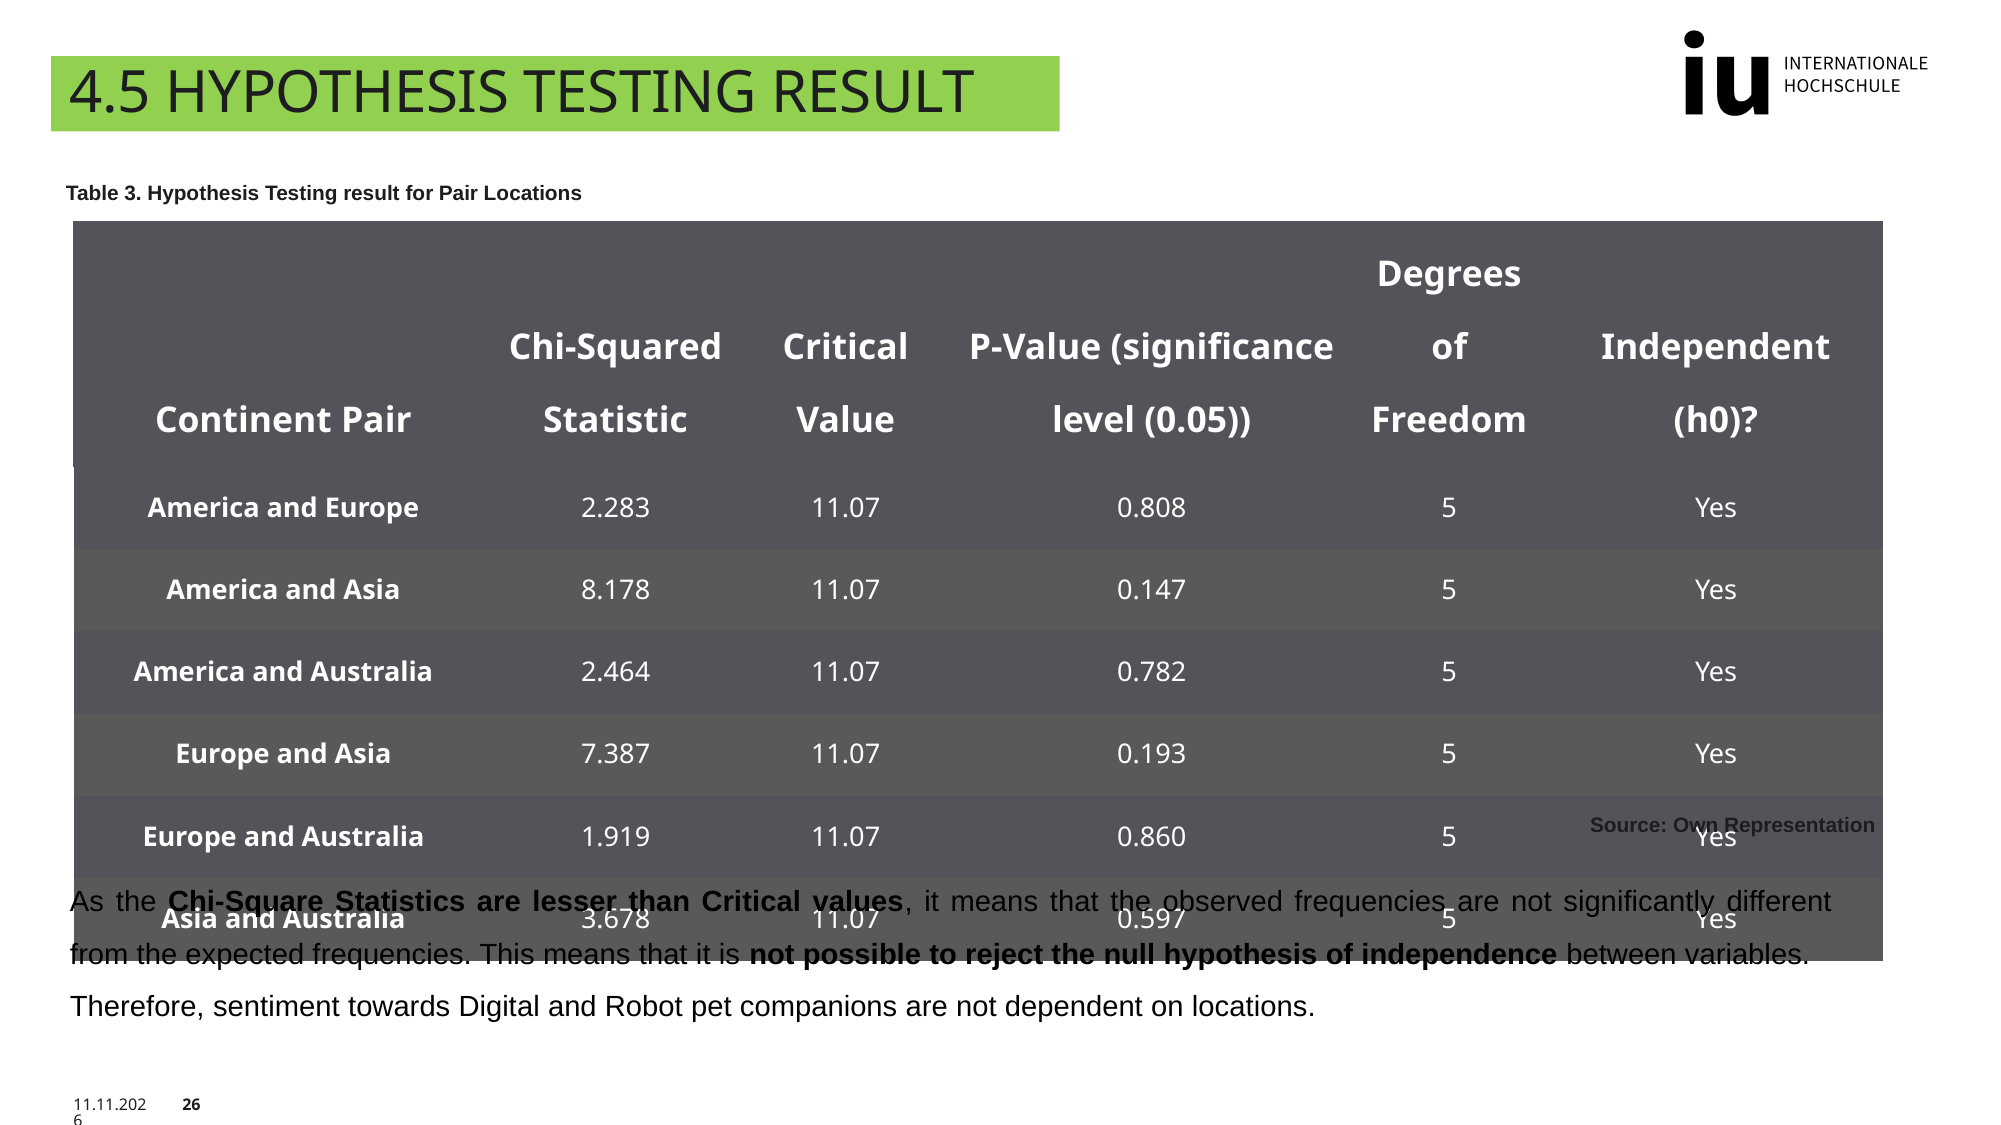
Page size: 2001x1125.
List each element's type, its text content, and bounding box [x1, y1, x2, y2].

table_cell 11.07 [738, 714, 954, 796]
table_cell 2.464 [494, 631, 738, 714]
table_cell 5 [1350, 631, 1549, 714]
table_cell 5 [1350, 796, 1549, 857]
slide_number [73, 1093, 151, 1116]
table_cell America and Australia [74, 631, 494, 714]
table_header P-Value (significance level (0.05)) [954, 221, 1350, 467]
table_cell 11.07 [738, 467, 954, 549]
table_header Independent (h0)? [1549, 221, 1883, 467]
table_cell Europe and Australia [74, 796, 494, 857]
text_box Source: Own Representation [1575, 804, 1946, 844]
table_cell 0.782 [954, 631, 1350, 714]
text_box Table 3. Hypothesis Testing result for Pair Locations [51, 171, 654, 212]
table_cell 11.07 [738, 796, 954, 857]
table_header Chi-Squared Statistic [494, 221, 738, 467]
table_header Degrees of Freedom [1350, 221, 1549, 467]
table_cell 5 [1350, 467, 1549, 549]
text_box As the Chi-Square Statistics are lesser than Critical values, it means that the observed frequencies are not significantly different from the expected frequencies. This means that it is not possible to reject the null hypothesis of independence between variables. Therefore, sentiment towards Digital and Robot pet companions are not dependent on locations. [19, 857, 1884, 1030]
table_cell 0.193 [954, 714, 1350, 796]
table_cell Yes [1549, 714, 1883, 796]
picture [1628, 0, 1985, 172]
table_cell 11.07 [738, 549, 954, 631]
table_cell 0.147 [954, 549, 1350, 631]
table_cell 0.860 [954, 796, 1350, 857]
table_cell 11.07 [738, 631, 954, 714]
table_cell Europe and Asia [74, 714, 494, 796]
table_cell 2.283 [494, 467, 738, 549]
table_cell America and Europe [74, 467, 494, 549]
slide_number 26 [157, 1093, 226, 1116]
table_header Critical Value [738, 221, 954, 467]
table_cell 5 [1350, 714, 1549, 796]
table_cell 8.178 [494, 549, 738, 631]
title 4.5 HYPOTHESIS TESTING RESULT [51, 56, 1060, 132]
table_cell 1.919 [494, 796, 738, 857]
table_cell 0.808 [954, 467, 1350, 549]
table_cell Yes [1549, 631, 1883, 714]
table_cell 7.387 [494, 714, 738, 796]
table_cell Yes [1549, 796, 1883, 857]
table_cell Yes [1549, 549, 1883, 631]
table_cell America and Asia [74, 549, 494, 631]
table_cell 5 [1350, 549, 1549, 631]
table_header Continent Pair [73, 221, 494, 467]
table_cell Yes [1549, 467, 1883, 549]
